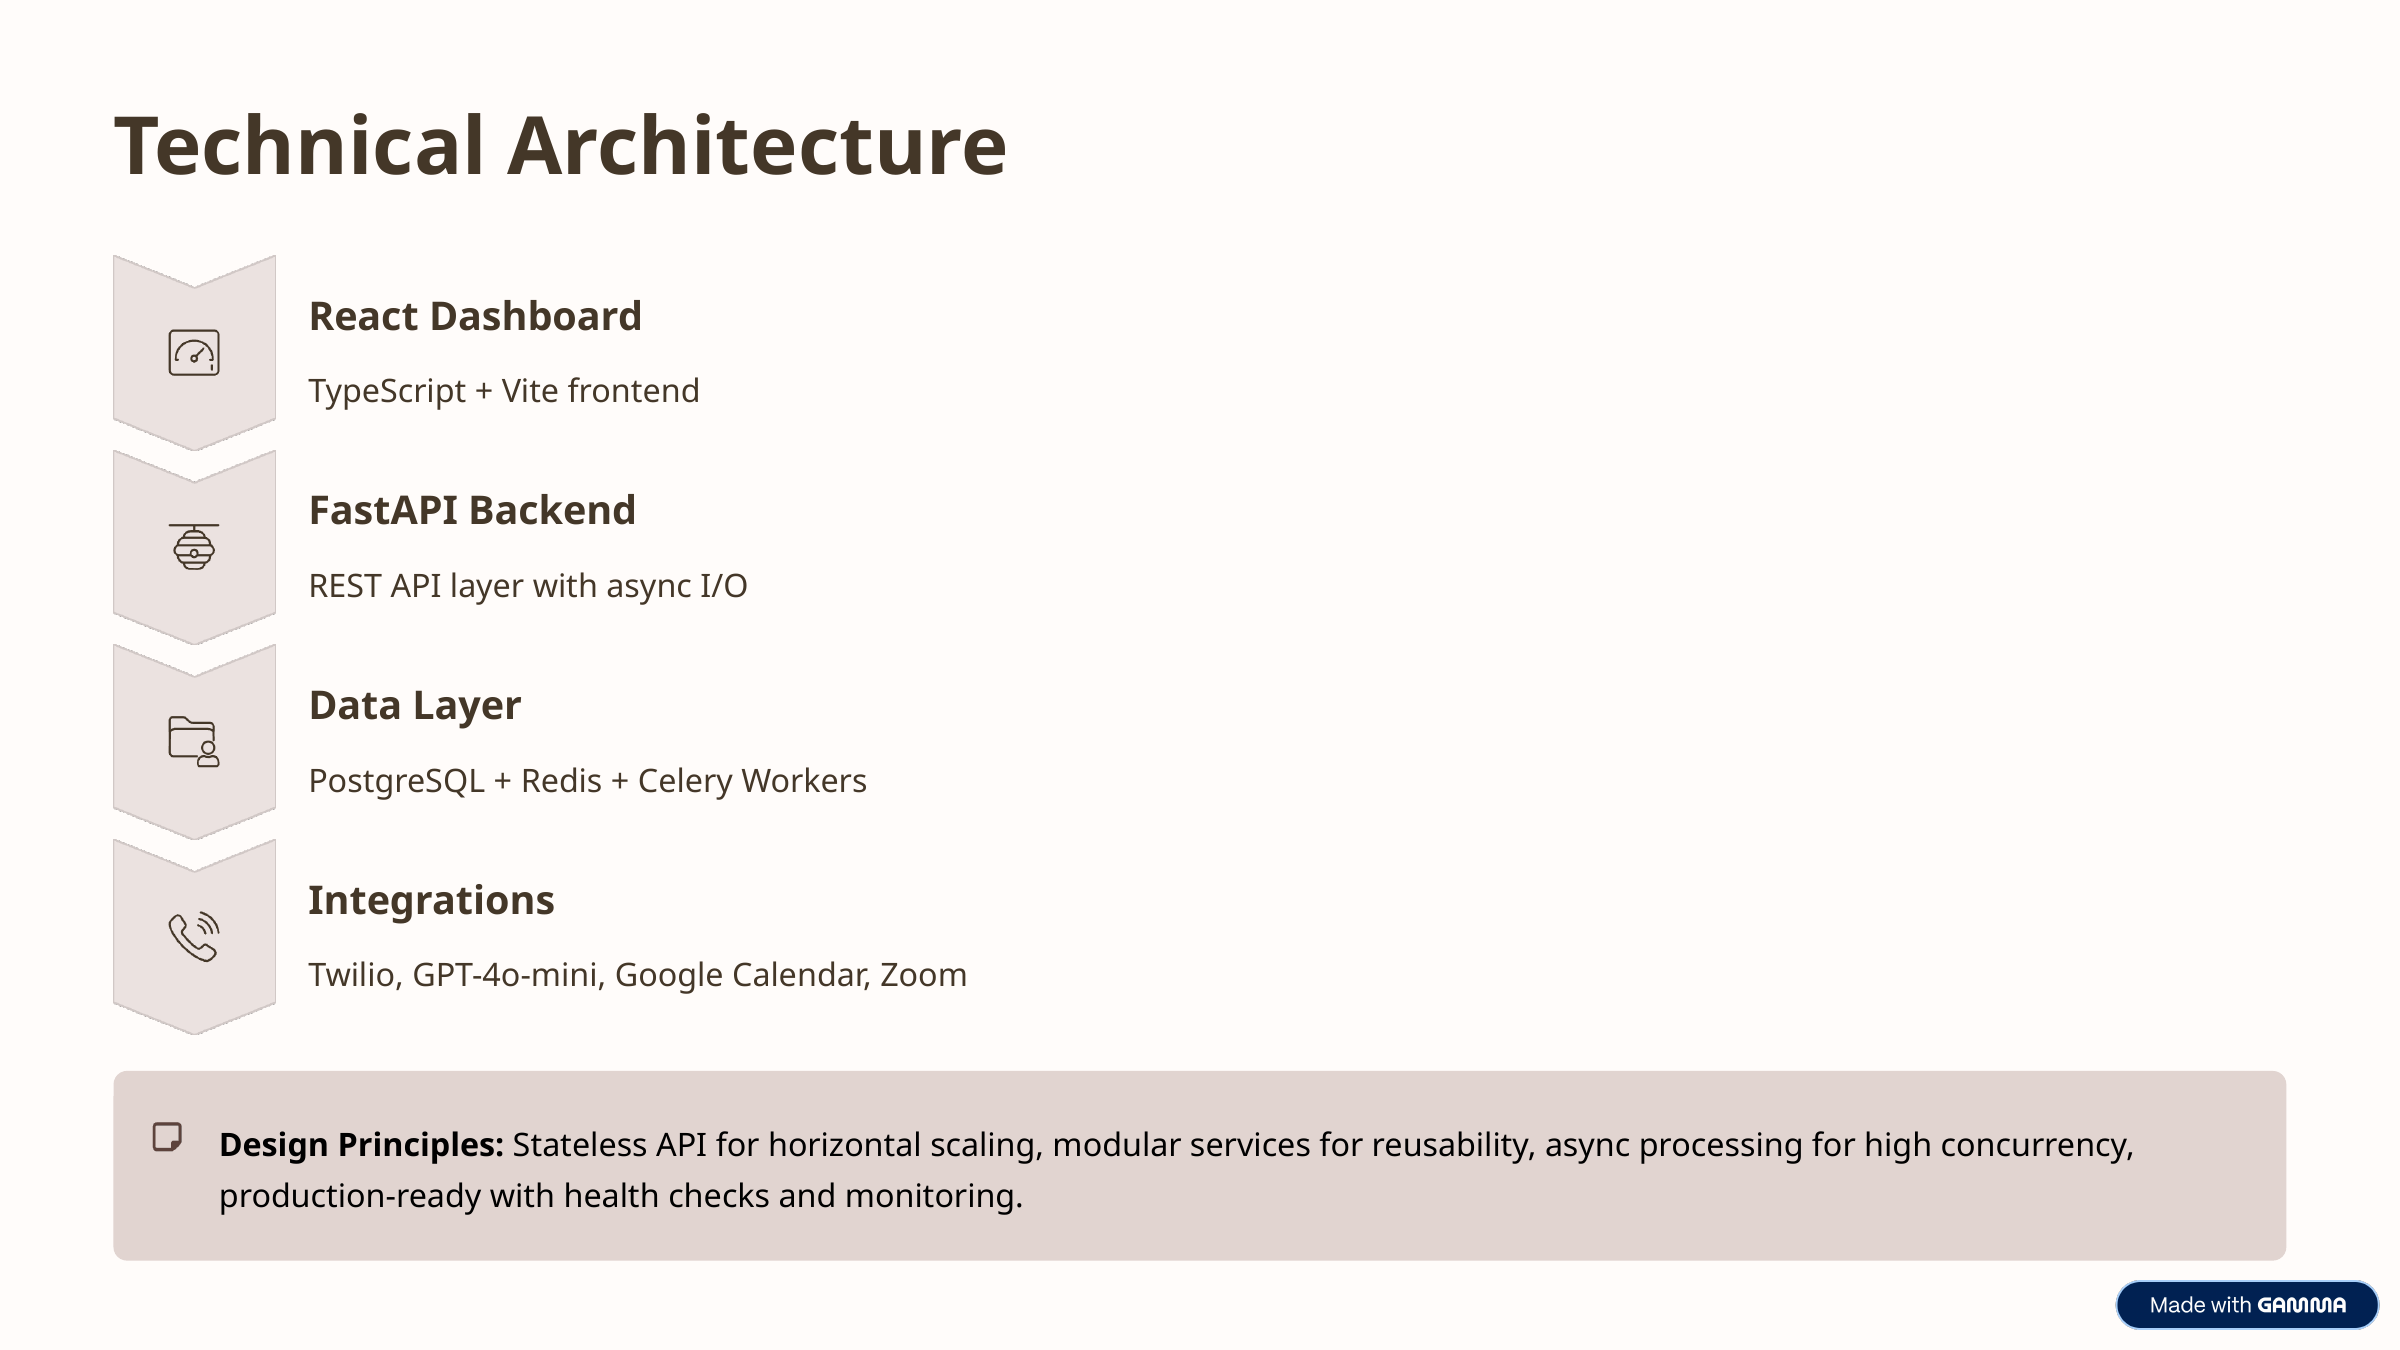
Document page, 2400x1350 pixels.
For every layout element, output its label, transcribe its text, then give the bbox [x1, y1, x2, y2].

picture [146, 1120, 187, 1153]
text_box Integrations [308, 872, 714, 923]
text_box PostgreSQL + Redis + Celery Workers [308, 747, 2287, 800]
text_box FastAPI Backend [308, 482, 714, 534]
picture [113, 255, 276, 1035]
text_box [113, 1070, 2287, 1261]
text_box Design Principles: Stateless API for horizontal scaling, modular services for reusability, async processing for high concurrency, production-ready with health checks and monitoring. [218, 1111, 2254, 1216]
text_box Technical Architecture [113, 89, 925, 191]
picture [2106, 1271, 2389, 1339]
text_box React Dashboard [308, 288, 714, 339]
text_box REST API layer with async I/O [308, 552, 2287, 605]
text_box TypeScript + Vite frontend [308, 358, 2287, 411]
text_box Twilio, GPT-4o-mini, Google Calendar, Zoom [308, 942, 2287, 995]
text_box Data Layer [308, 677, 714, 729]
